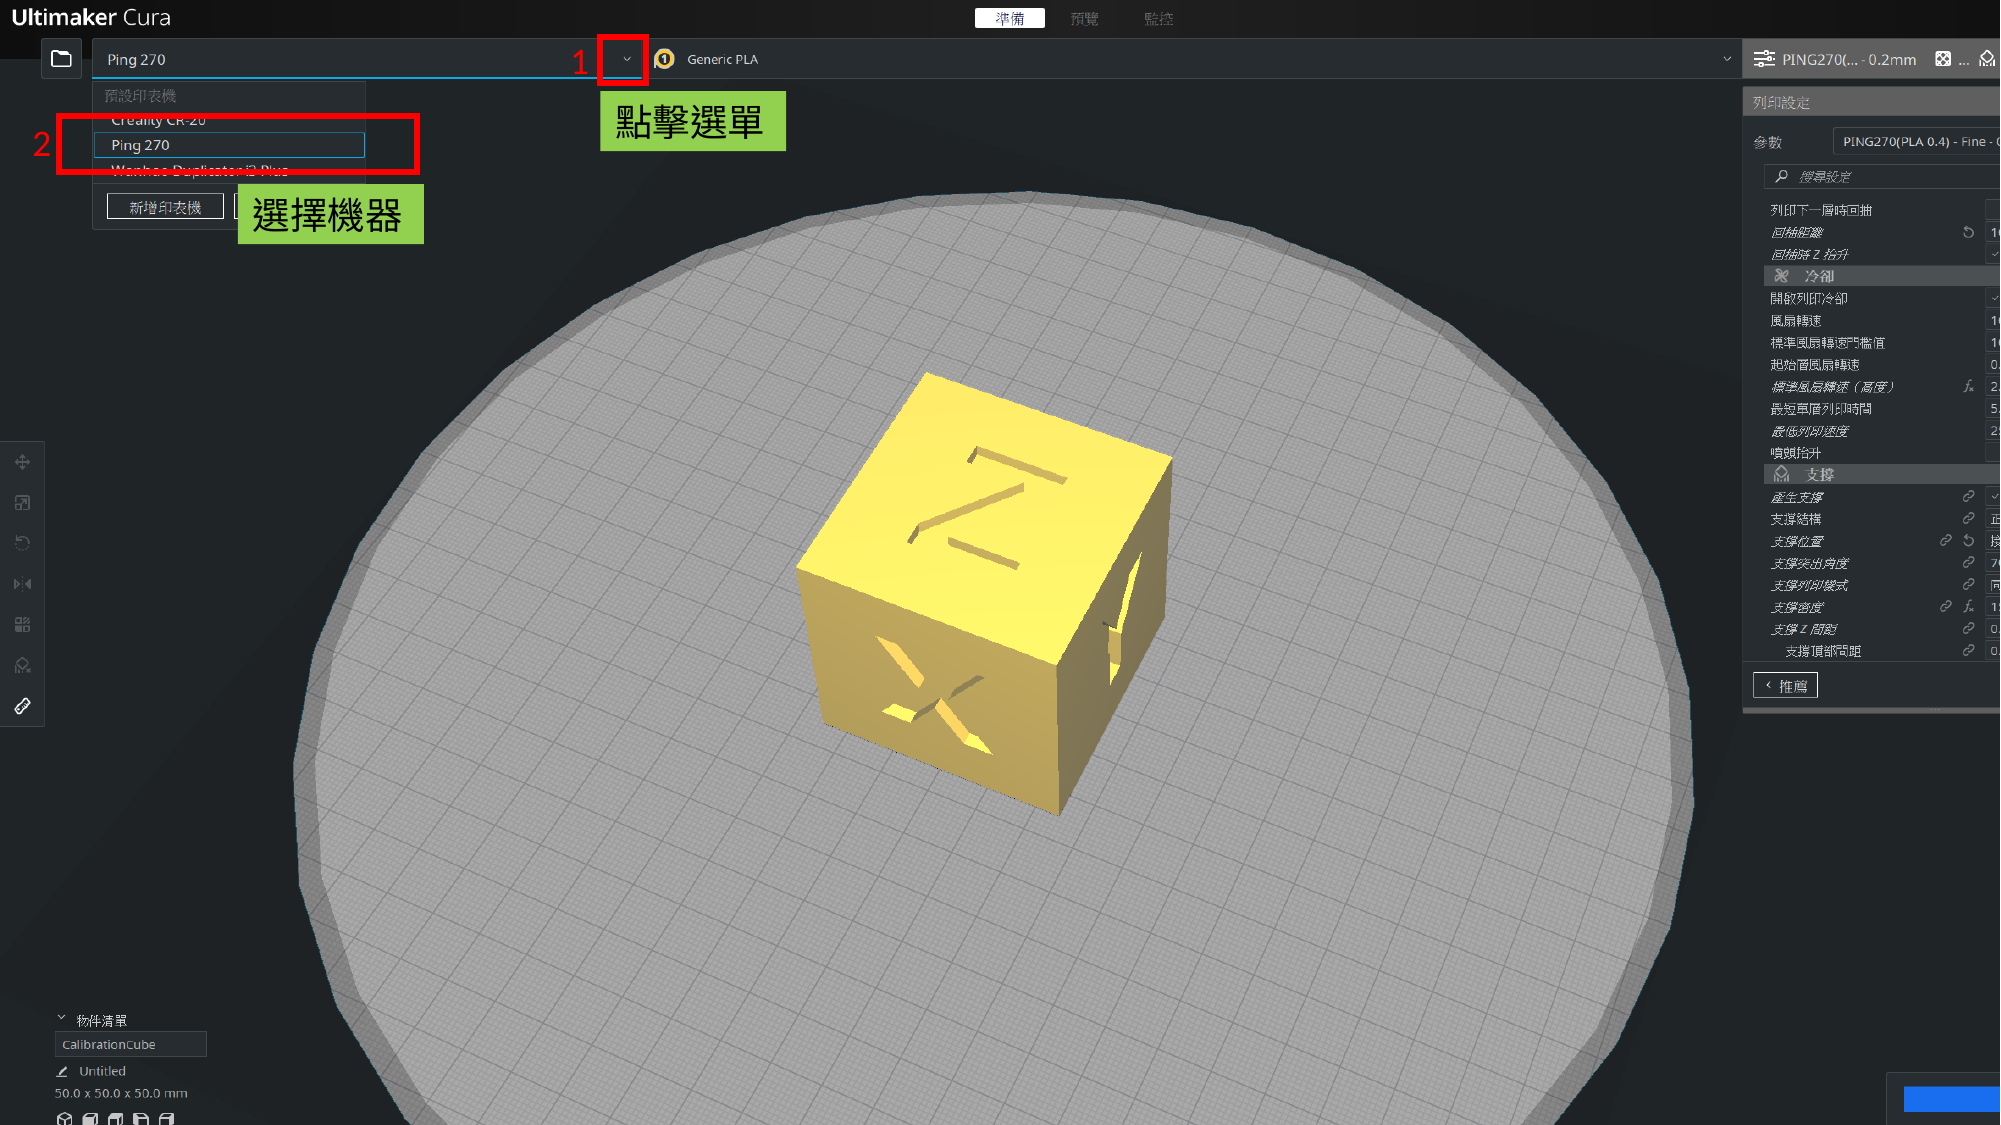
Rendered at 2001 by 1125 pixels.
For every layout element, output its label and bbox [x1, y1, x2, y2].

text_box [554, 28, 787, 153]
text_box [17, 111, 425, 245]
picture [0, 0, 2000, 1125]
